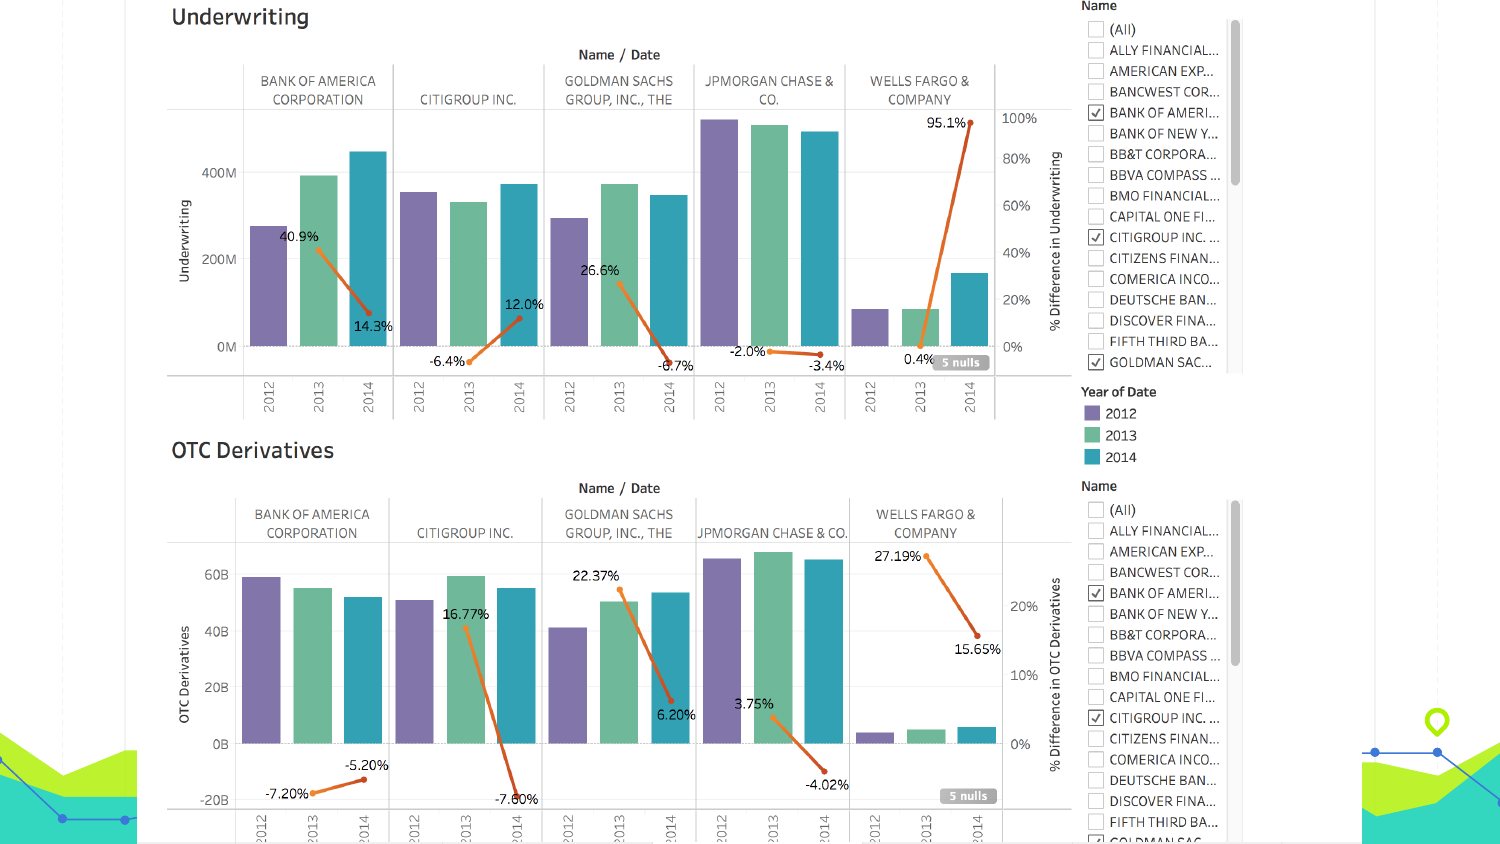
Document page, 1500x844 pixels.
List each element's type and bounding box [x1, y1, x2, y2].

picture [137, 0, 1362, 844]
